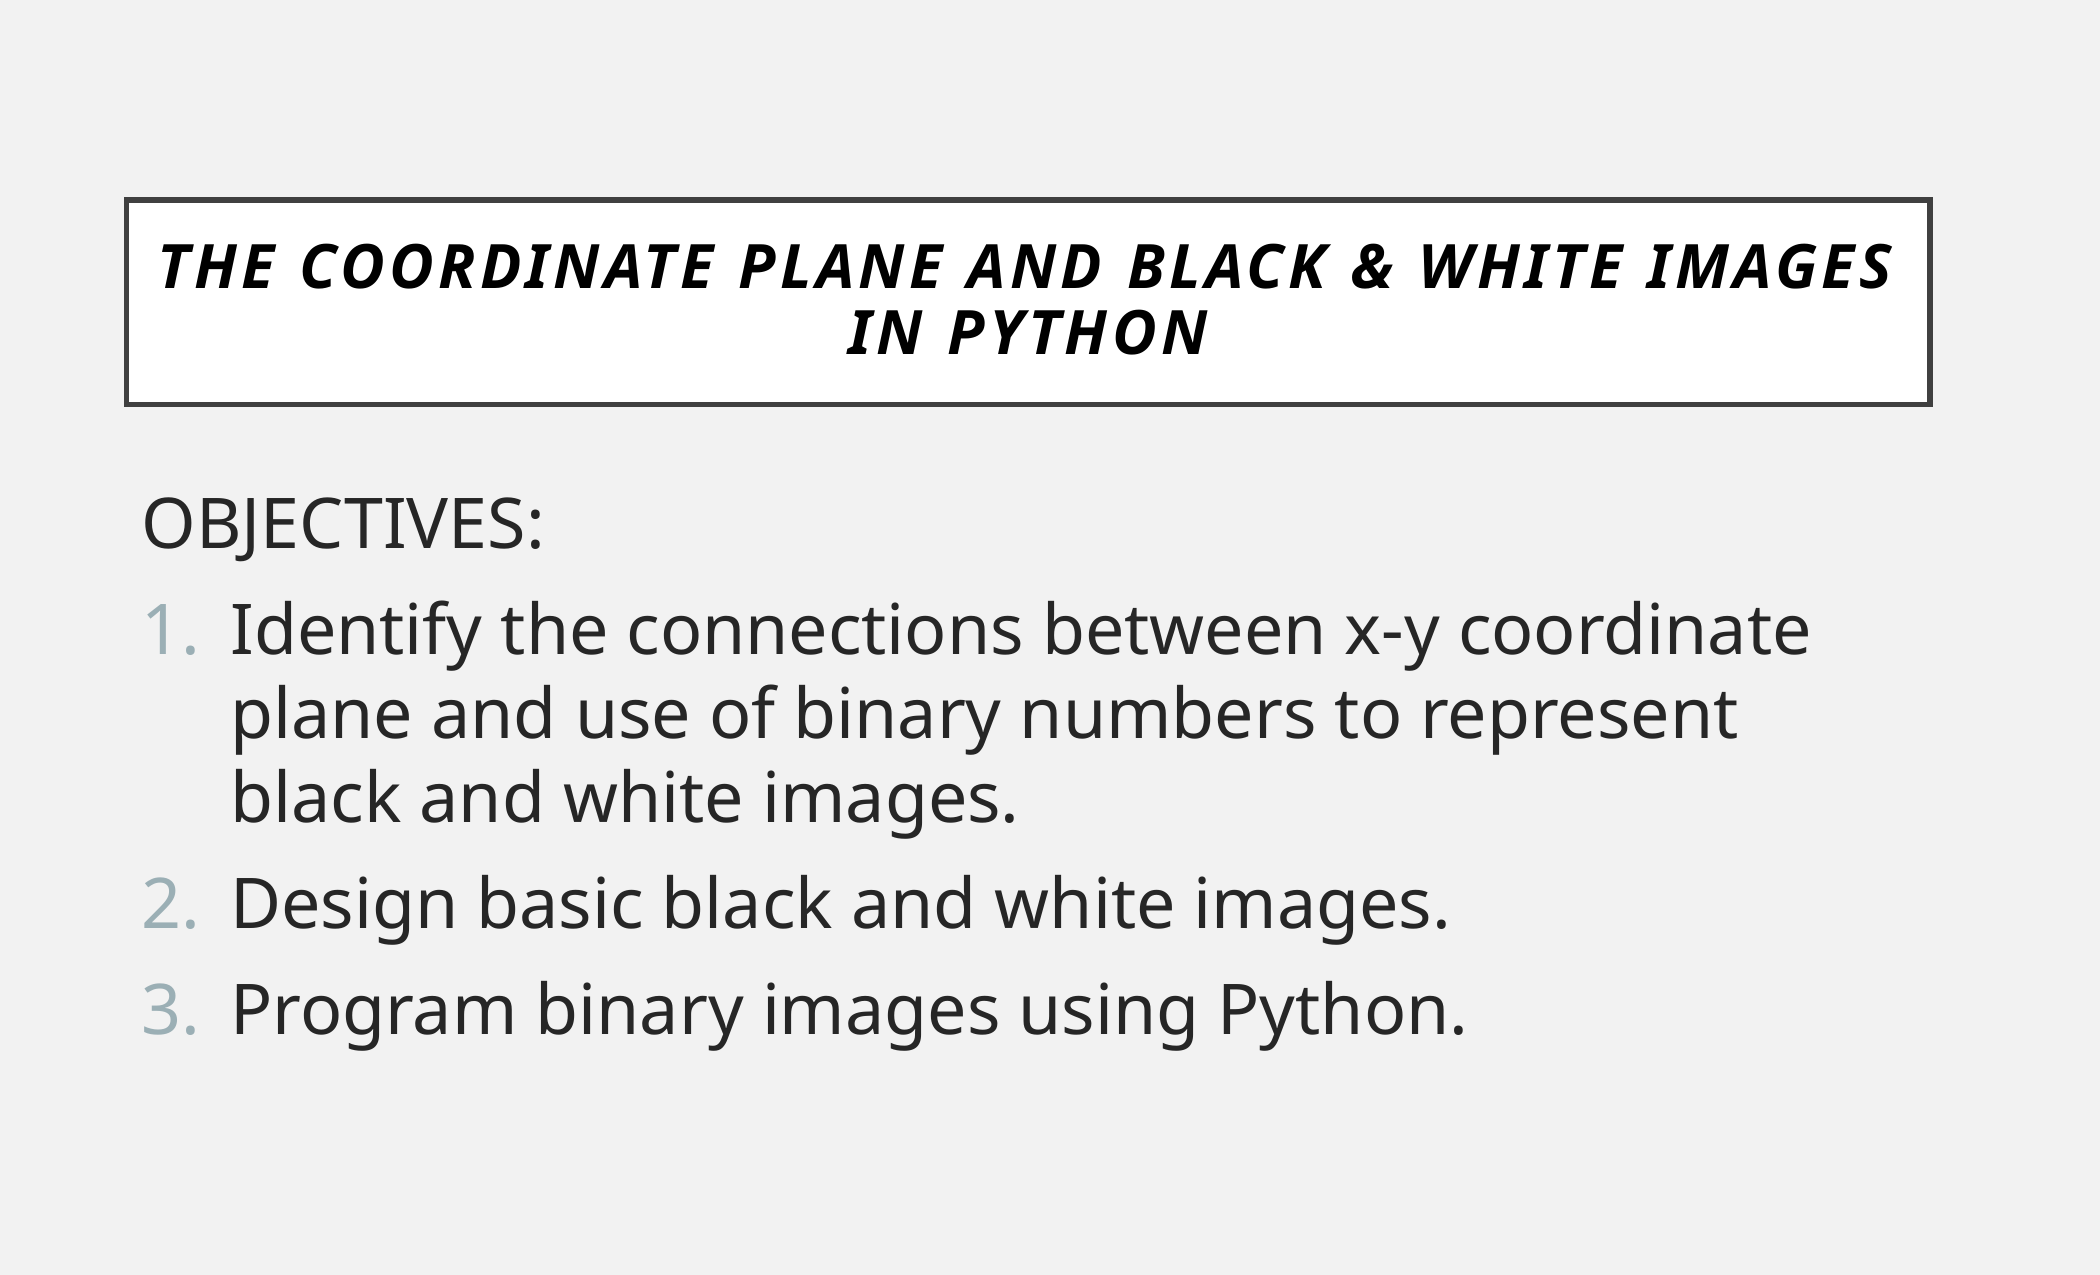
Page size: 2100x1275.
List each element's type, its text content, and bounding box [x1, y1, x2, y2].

list OBJECTIVES: Identify the connections between x-y coordinate plane and use of binary numbers to represent black and white images. Design basic black and white images. Program binary images using Python. [126, 471, 1930, 1124]
title The Coordinate Plane and Black & White Images in Python [124, 197, 1933, 407]
